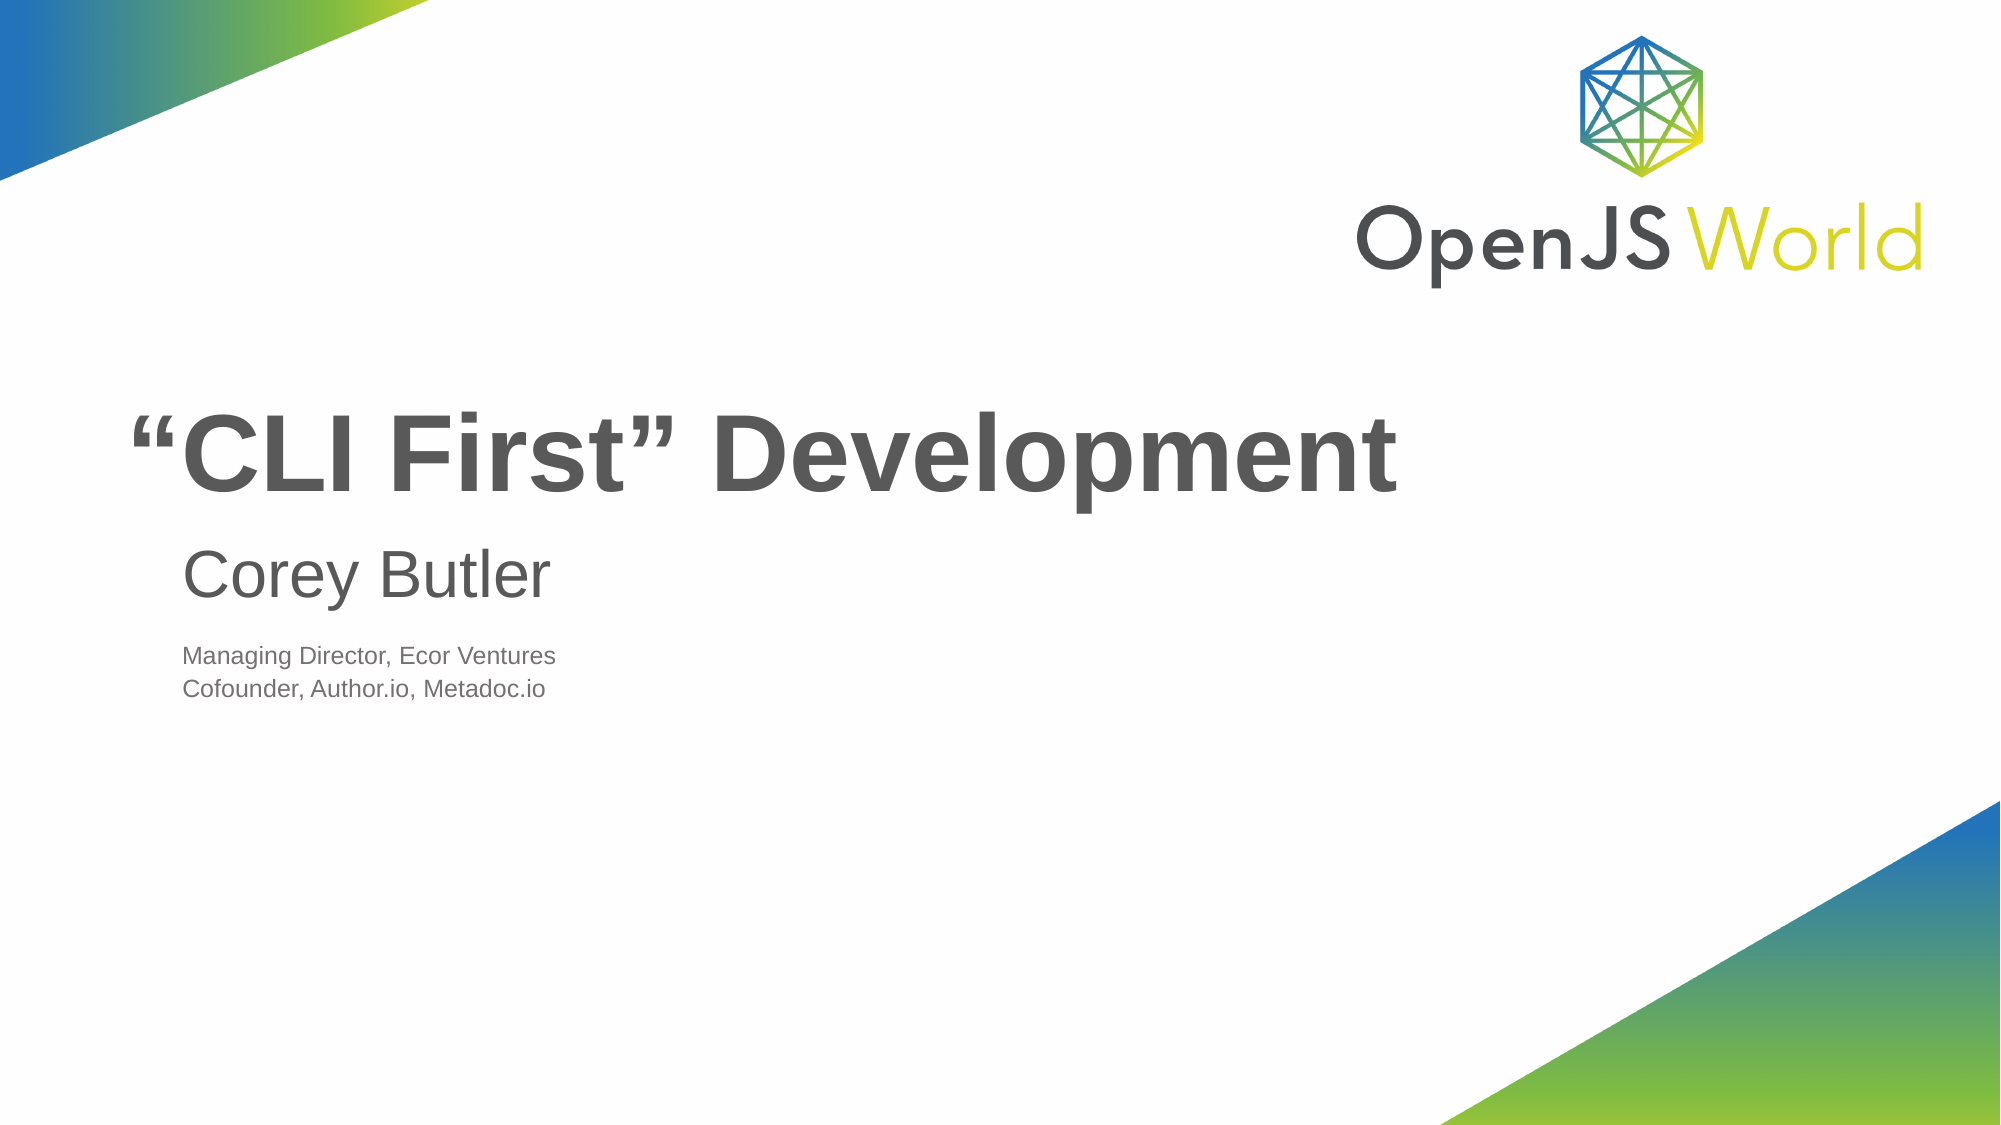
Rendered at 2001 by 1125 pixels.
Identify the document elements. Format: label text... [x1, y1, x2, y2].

text_box “CLI First” Development [111, 396, 1499, 614]
picture [0, 0, 2000, 1125]
text_box Corey Butler Managing Director, Ecor Ventures Cofounder, Author.io, Metadoc.io [111, 514, 940, 732]
